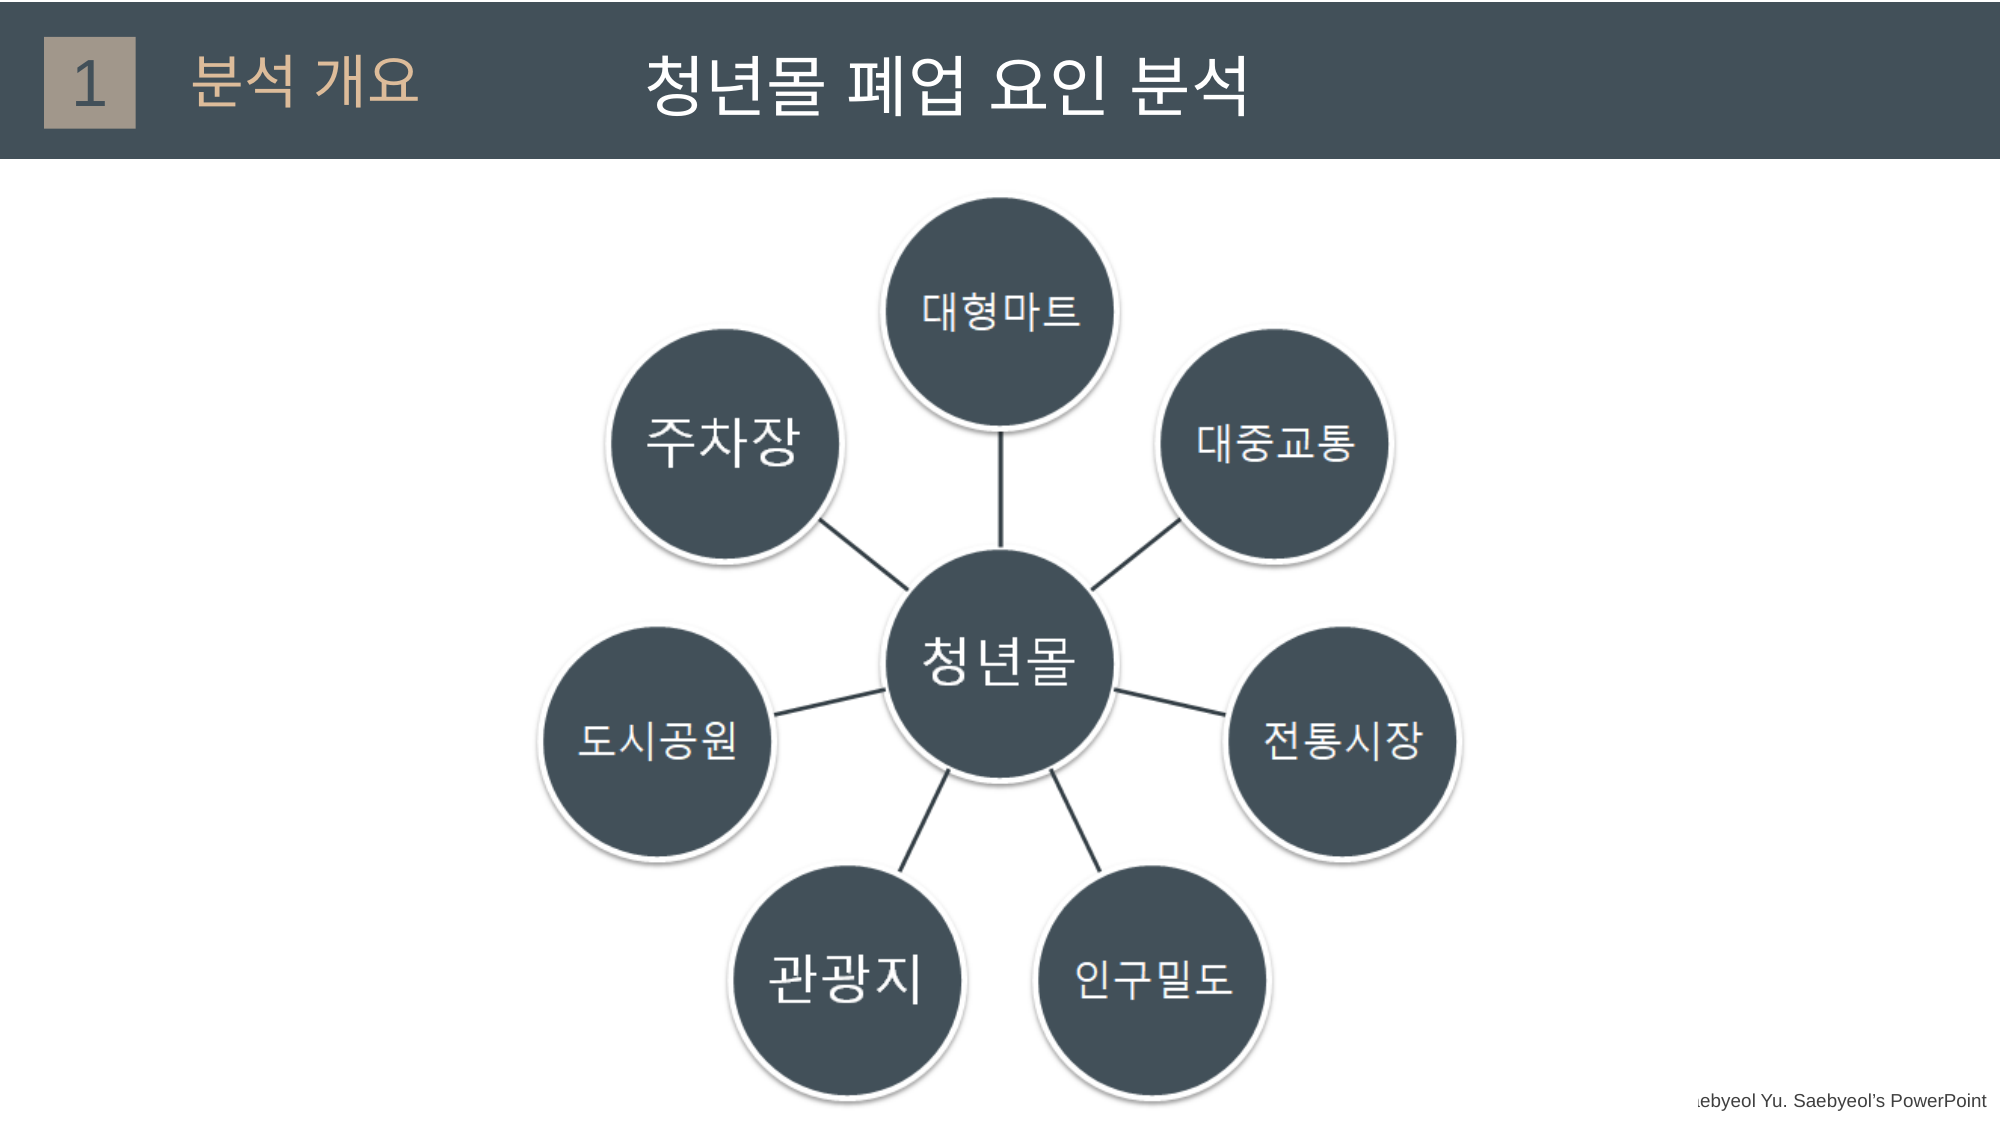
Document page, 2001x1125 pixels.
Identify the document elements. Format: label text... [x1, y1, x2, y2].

picture [301, 187, 1698, 1112]
text_box 청년몰 폐업 요인 분석 [629, 37, 1571, 186]
text_box [0, 2, 2000, 159]
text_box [43, 32, 595, 129]
